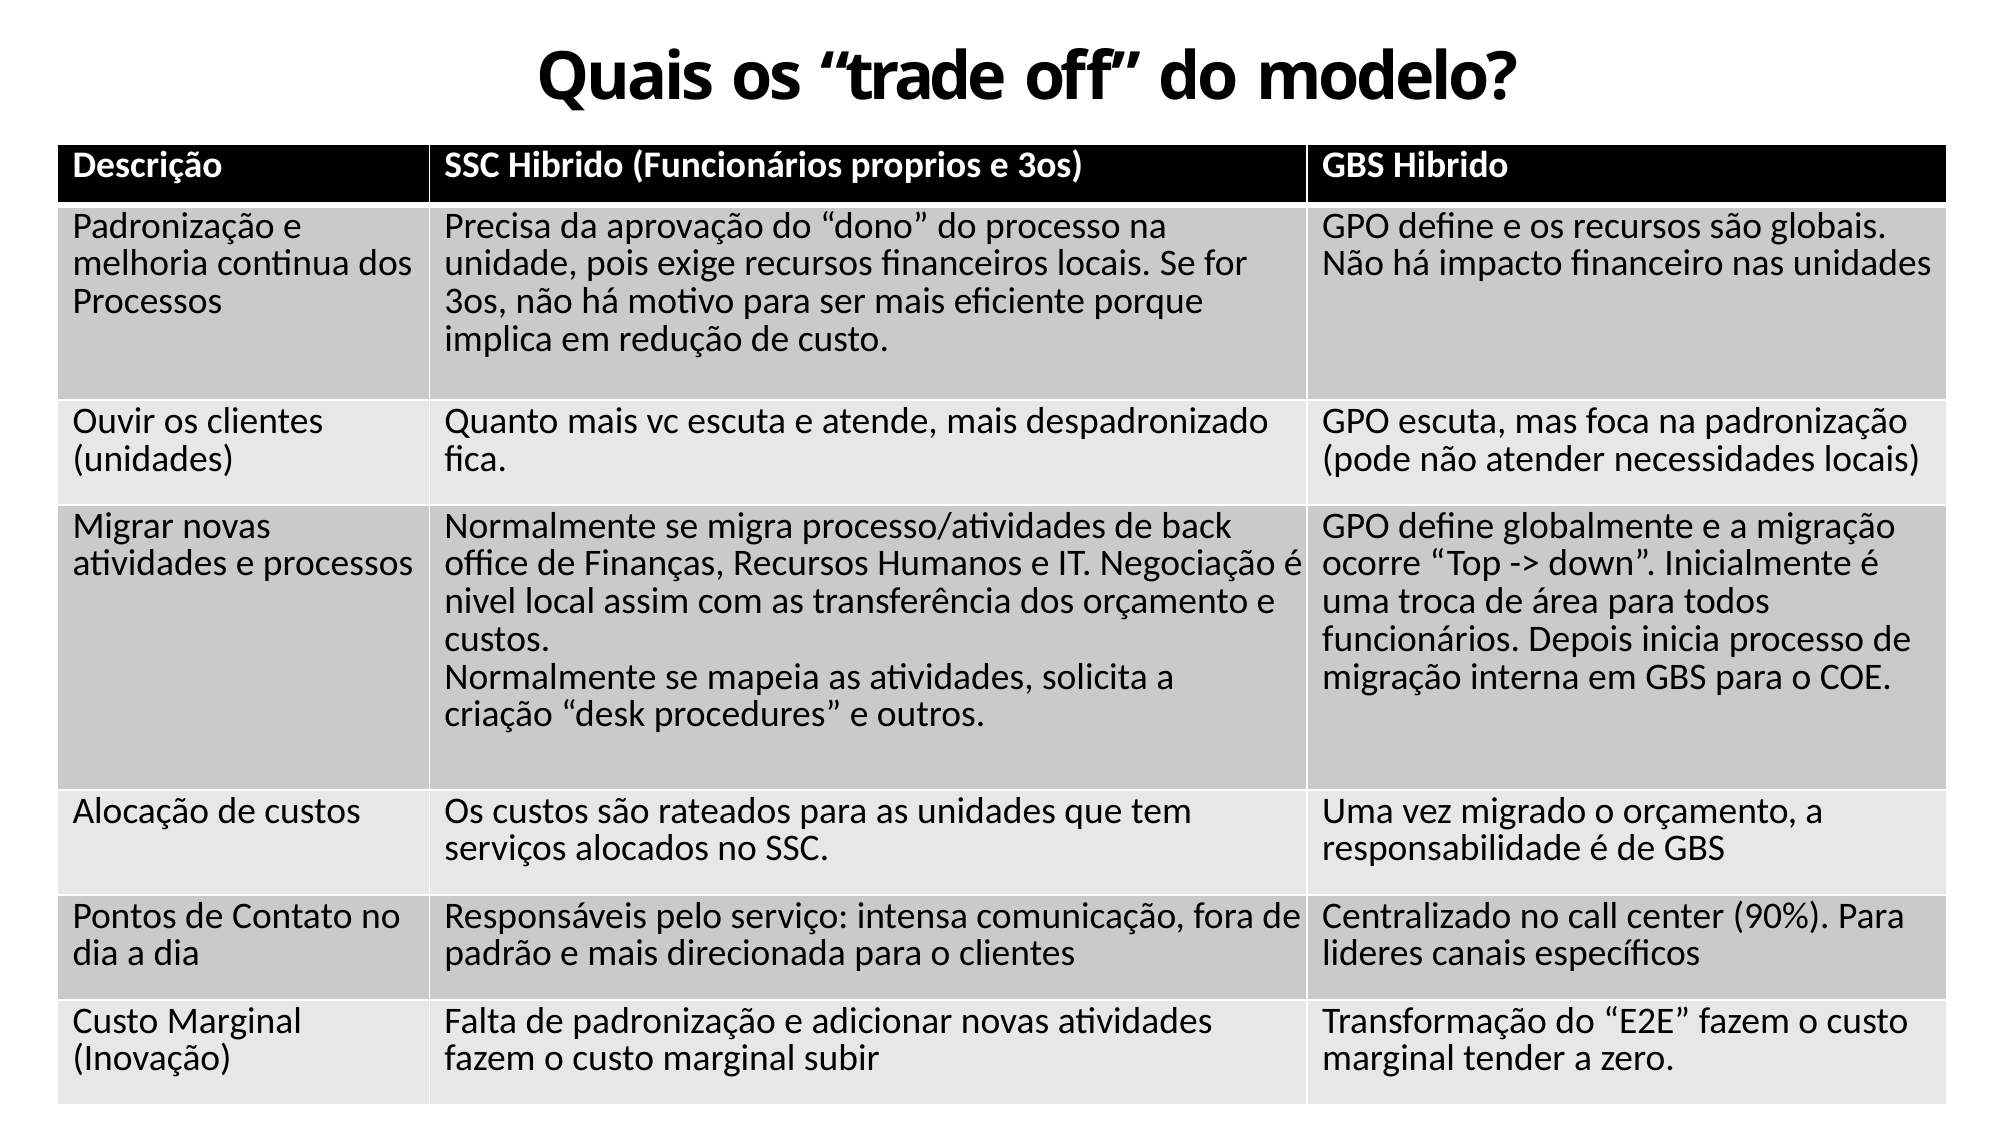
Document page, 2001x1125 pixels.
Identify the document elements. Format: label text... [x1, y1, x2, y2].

table_cell Normalmente se migra processo/atividades de back office de Finanças, Recursos Humanos e IT. Negociação é nivel local assim com as transferência dos orçamento e custos. Normalmente se mapeia as atividades, solicita a criação “desk procedures” e outros. [430, 506, 1306, 789]
table_header GBS Hibrido [1308, 145, 1946, 202]
table_header Descrição [58, 145, 429, 202]
table_cell Ouvir os clientes (unidades) [58, 401, 429, 504]
title Quais os “trade off” do modelo? [82, 10, 1918, 115]
table_cell Precisa da aprovação do “dono” do processo na unidade, pois exige recursos financeiros locais. Se for 3os, não há motivo para ser mais eficiente porque implica em redução de custo. [430, 208, 1306, 399]
table_cell Migrar novas atividades e processos [58, 506, 429, 789]
table_cell Centralizado no call center (90%). Para lideres canais específicos [1308, 896, 1946, 999]
table_cell Responsáveis pelo serviço: intensa comunicação, fora de padrão e mais direcionada para o clientes [430, 896, 1306, 999]
table_cell Transformação do “E2E” fazem o custo marginal tender a zero. [1308, 1001, 1946, 1104]
table_cell Custo Marginal (Inovação) [58, 1001, 429, 1104]
table_cell Pontos de Contato no dia a dia [58, 896, 429, 999]
table_cell GPO define globalmente e a migração ocorre “Top -> down”. Inicialmente é uma troca de área para todos funcionários. Depois inicia processo de migração interna em GBS para o COE. [1308, 506, 1946, 789]
table_cell Padronização e melhoria continua dos Processos [58, 208, 429, 399]
table_cell GPO escuta, mas foca na padronização (pode não atender necessidades locais) [1308, 401, 1946, 504]
table_header SSC Hibrido (Funcionários proprios e 3os) [430, 145, 1306, 202]
table_cell Falta de padronização e adicionar novas atividades fazem o custo marginal subir [430, 1001, 1306, 1104]
table_cell Alocação de custos [58, 791, 429, 894]
table_cell Os custos são rateados para as unidades que tem serviços alocados no SSC. [430, 791, 1306, 894]
table_cell Quanto mais vc escuta e atende, mais despadronizado fica. [430, 401, 1306, 504]
table_cell GPO define e os recursos são globais. Não há impacto financeiro nas unidades [1308, 208, 1946, 399]
table_cell Uma vez migrado o orçamento, a responsabilidade é de GBS [1308, 791, 1946, 894]
